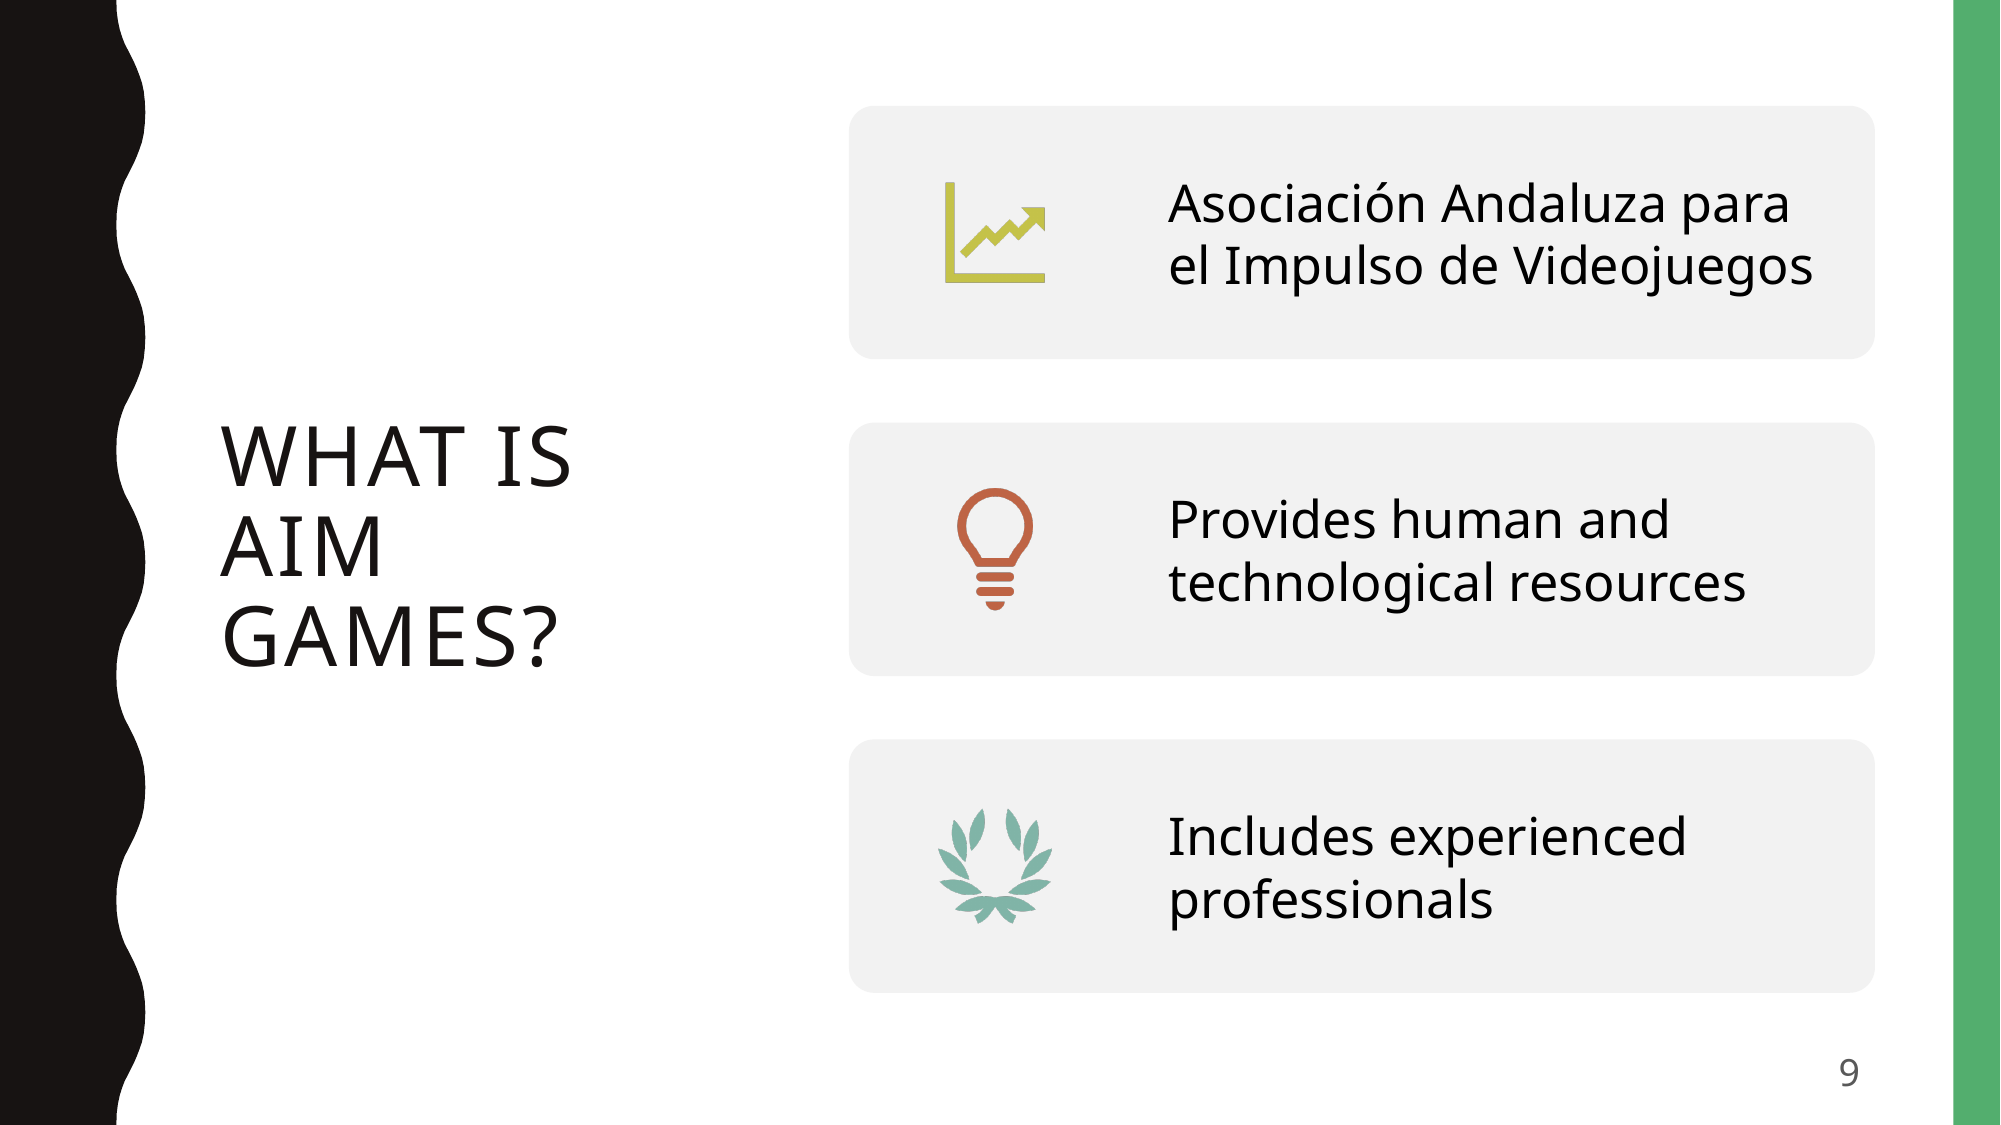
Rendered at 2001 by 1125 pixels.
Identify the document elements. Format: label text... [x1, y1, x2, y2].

title What is Aim Games? [205, 105, 761, 993]
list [848, 105, 1875, 993]
slide_number 9 [1412, 1045, 1875, 1103]
